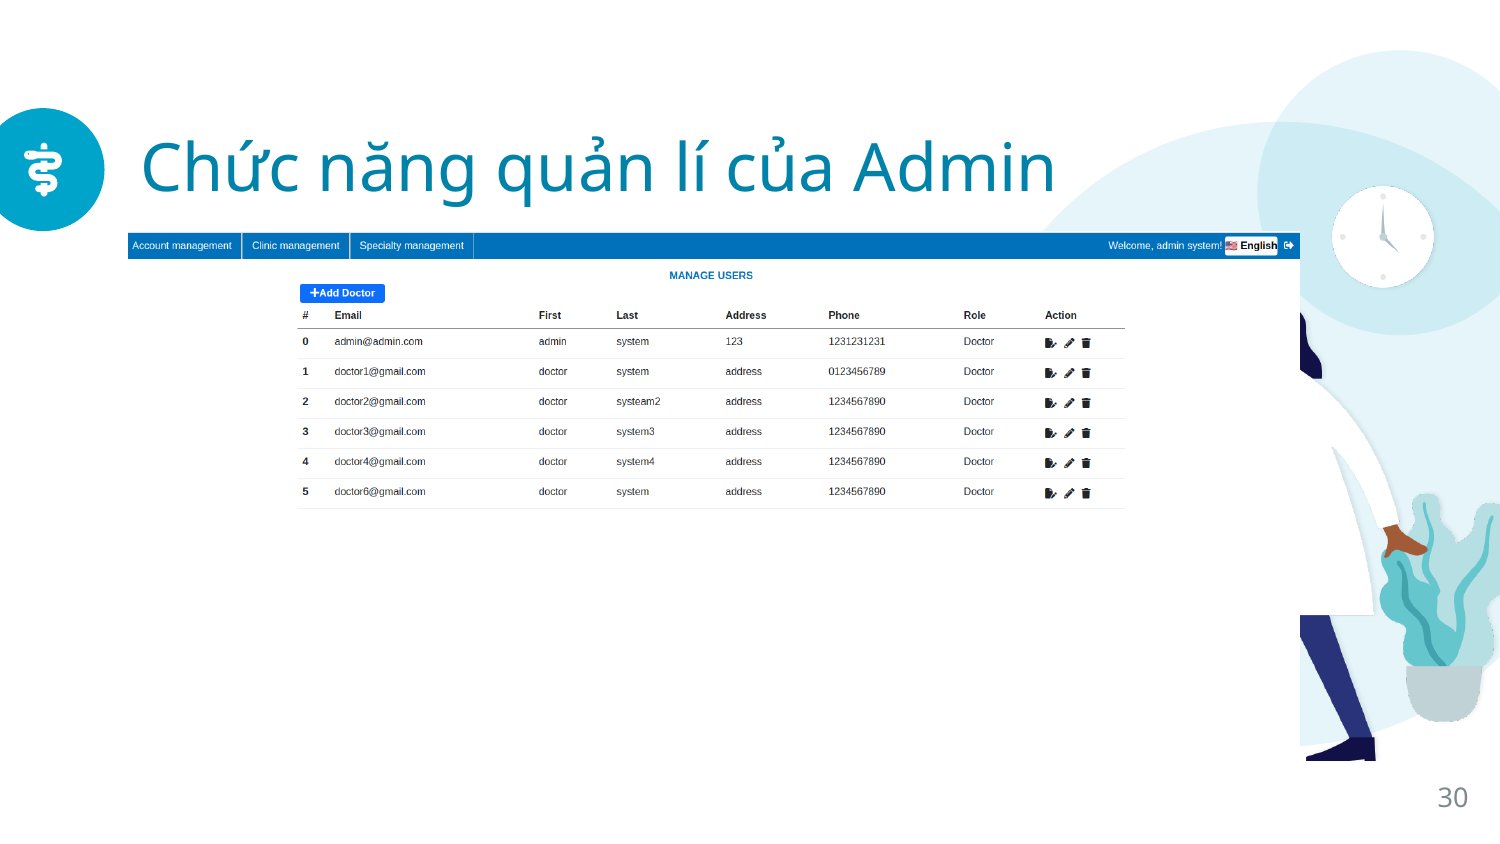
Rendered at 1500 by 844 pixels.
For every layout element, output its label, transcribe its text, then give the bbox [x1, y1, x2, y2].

slide_number 30 [1411, 775, 1469, 822]
title Chức năng quản lí của Admin [140, 108, 1224, 229]
picture [128, 185, 1500, 834]
